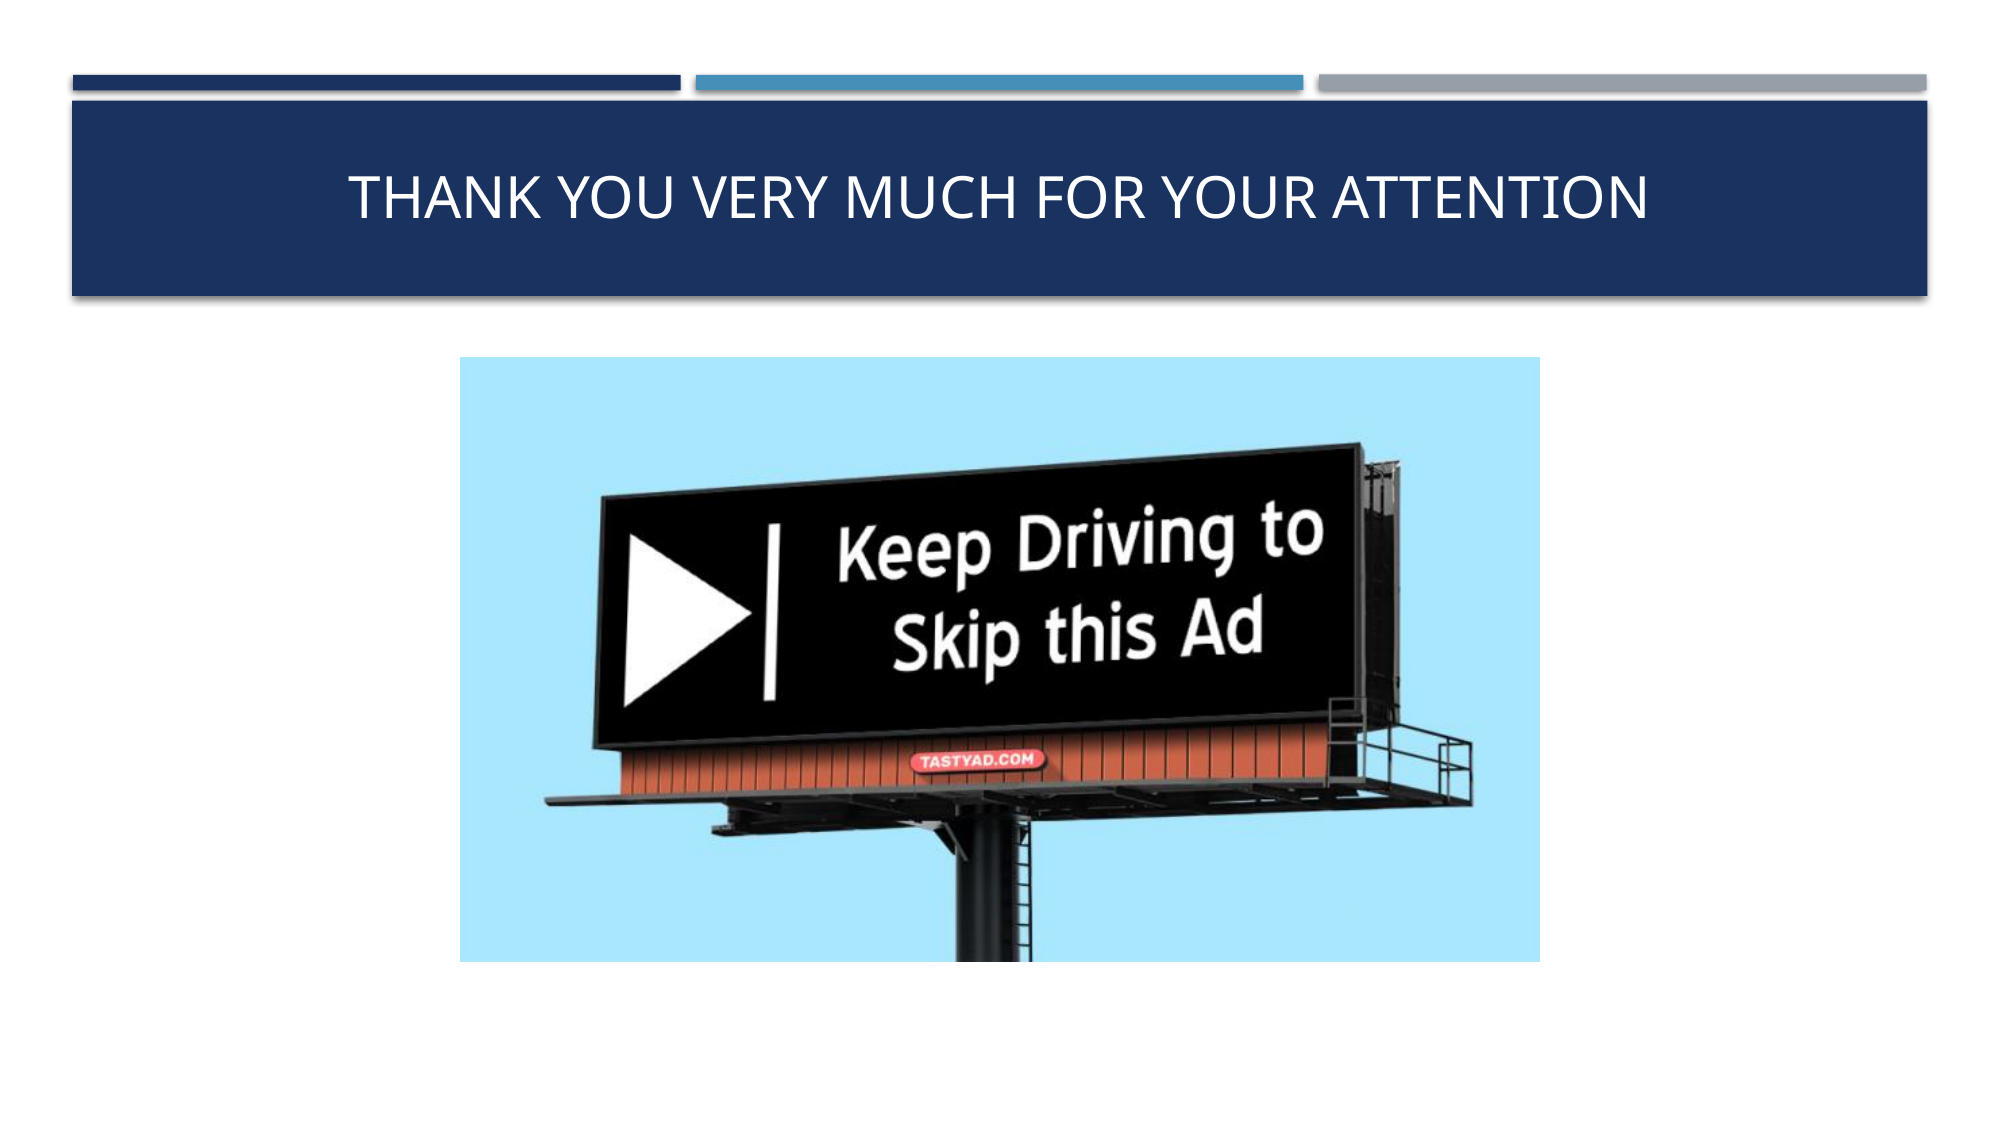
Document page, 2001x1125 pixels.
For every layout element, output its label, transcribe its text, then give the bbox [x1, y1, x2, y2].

title THANK YOU VERY MUCH FOR YOUR ATTENTION [95, 115, 1905, 238]
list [459, 357, 1541, 962]
